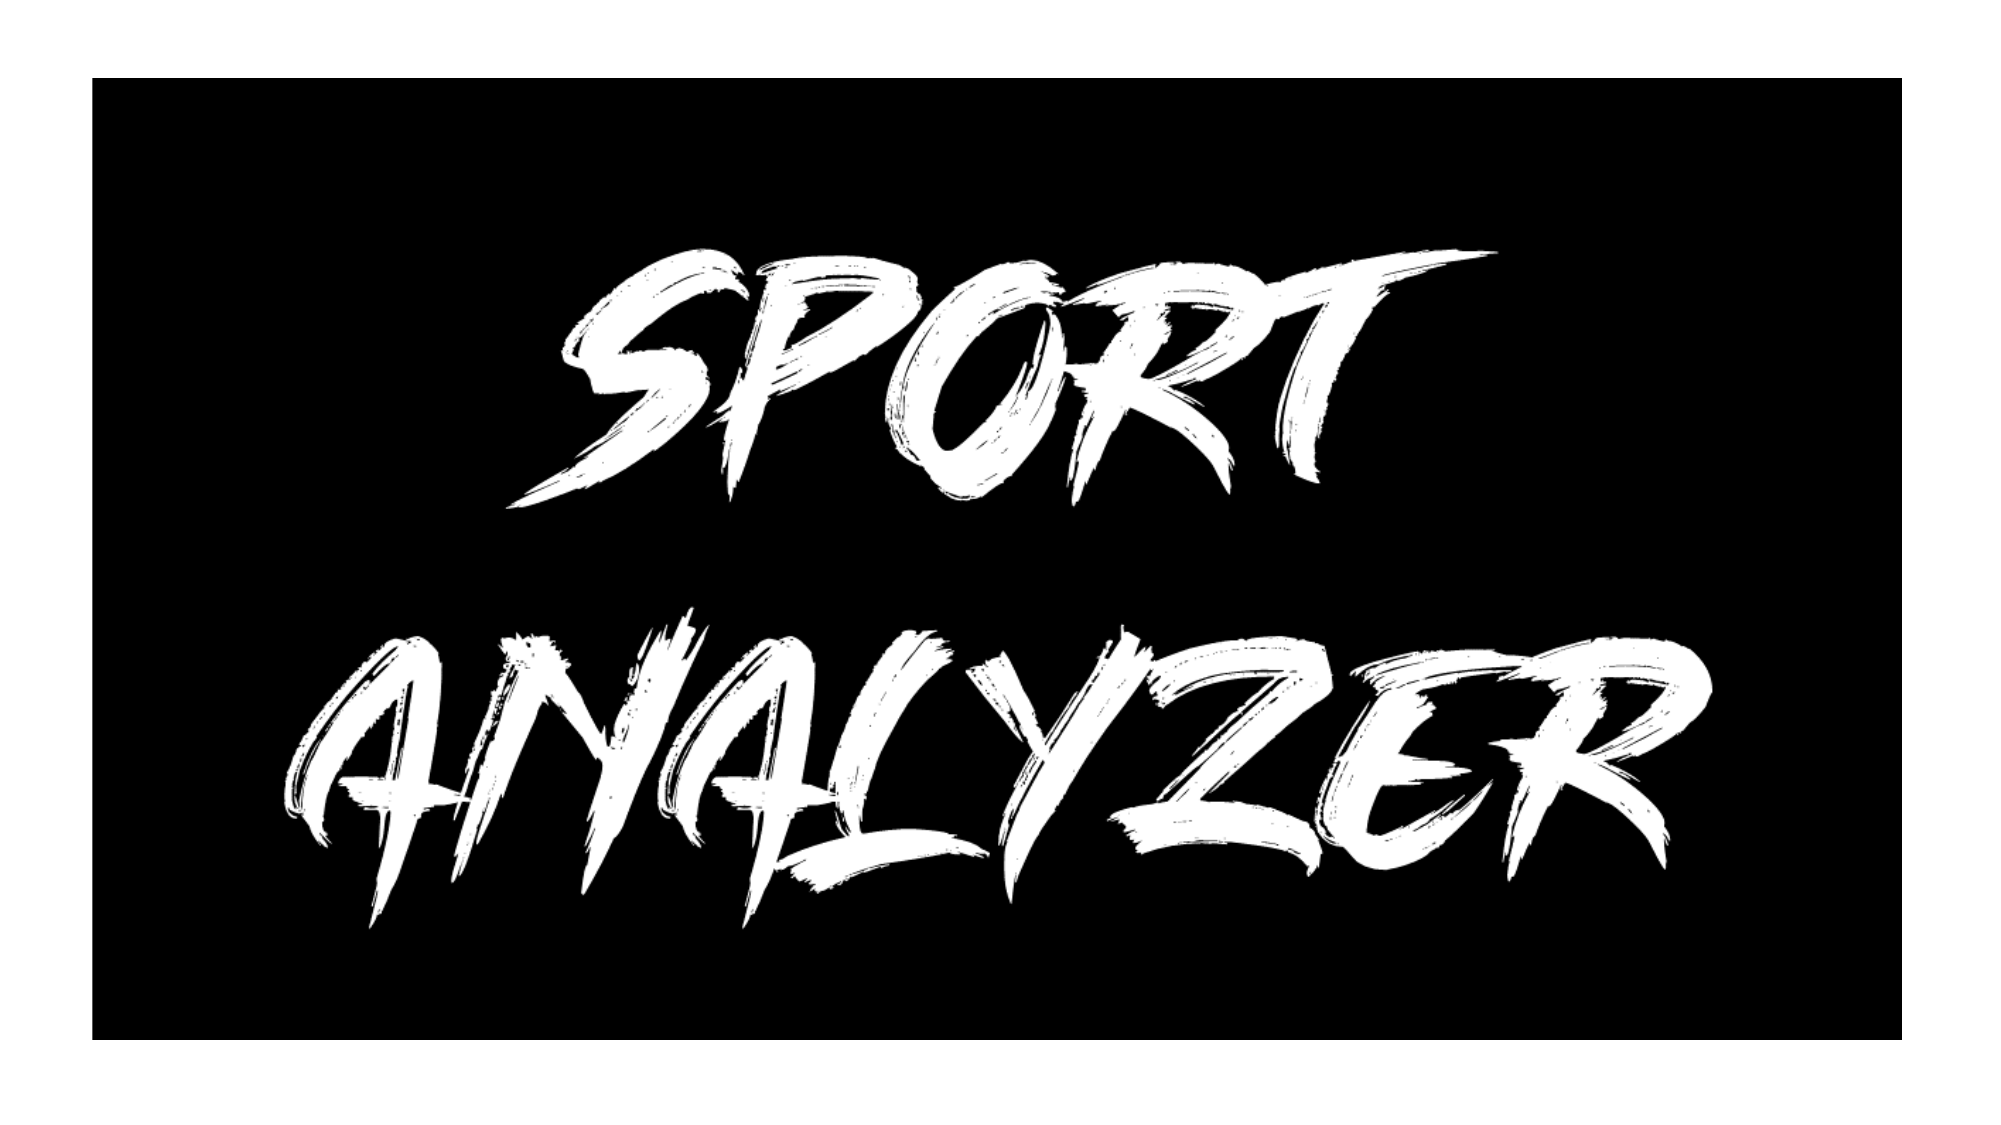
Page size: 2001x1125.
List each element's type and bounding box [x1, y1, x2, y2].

picture [92, 78, 1902, 1040]
